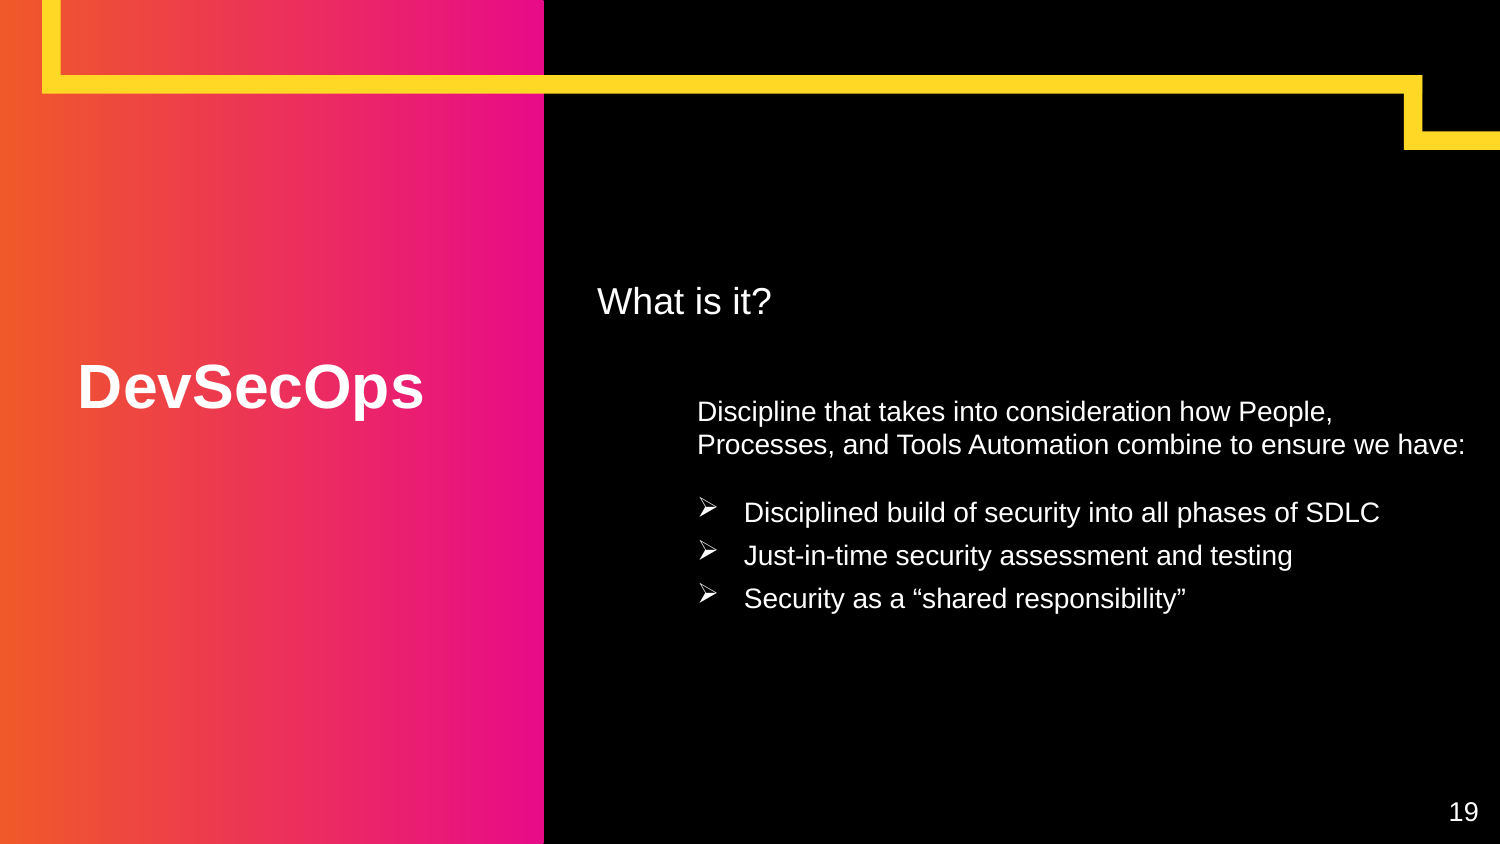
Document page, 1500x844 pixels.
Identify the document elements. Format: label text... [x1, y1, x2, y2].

text_box Discipline that takes into consideration how People, Processes, and Tools Automation combine to ensure we have: Disciplined build of security into all phases of SDLC Just-in-time security assessment and testing Security as a “shared responsibility” [668, 385, 1486, 622]
slide_number 19 [1403, 779, 1494, 844]
title DevSecOps [42, 343, 433, 430]
text_box What is it? [585, 263, 1422, 336]
